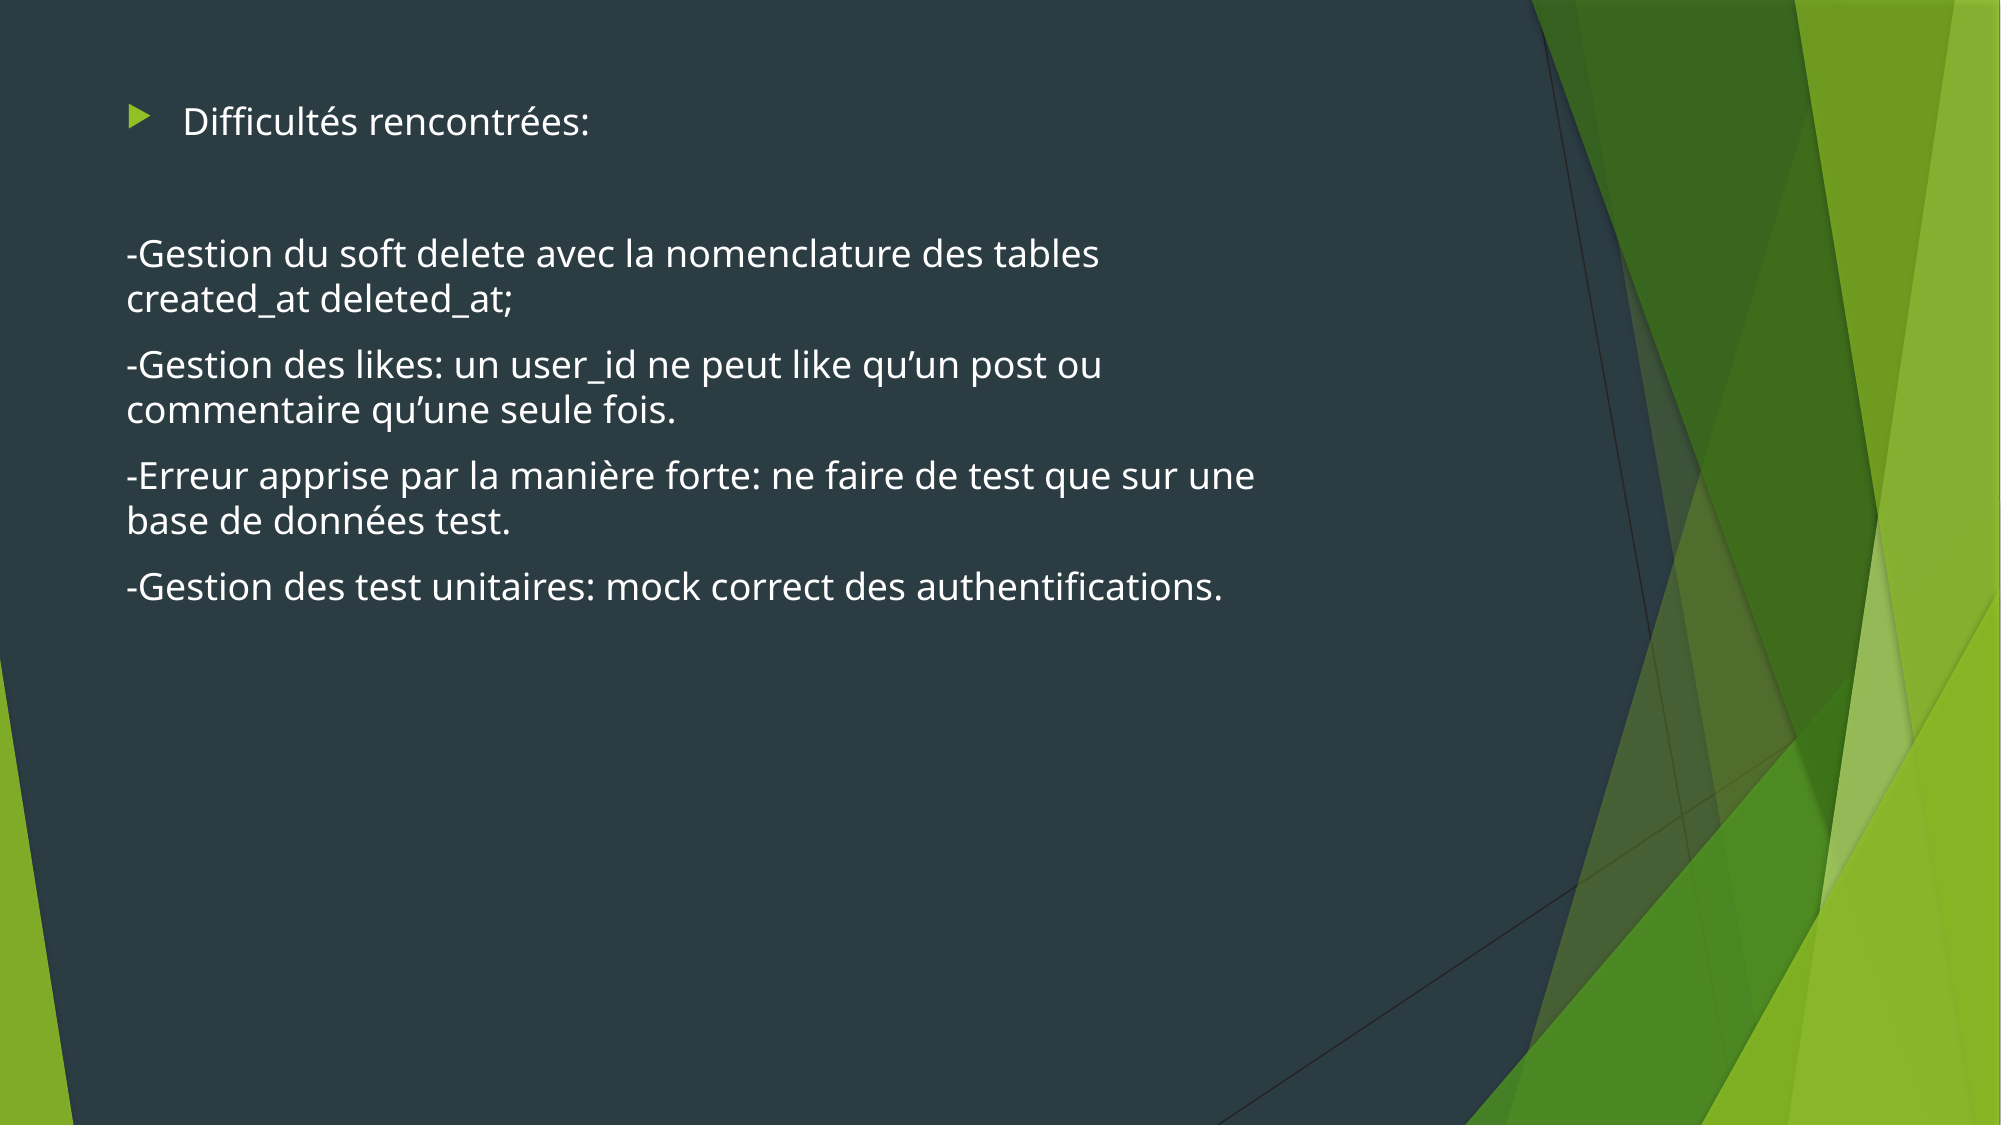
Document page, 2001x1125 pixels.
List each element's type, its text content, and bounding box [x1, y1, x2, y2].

list Difficultés rencontrées: -Gestion du soft delete avec la nomenclature des tables created_at deleted_at; -Gestion des likes: un user_id ne peut like qu’un post ou commentaire qu’une seule fois. -Erreur apprise par la manière forte: ne faire de test que sur une base de données test. -Gestion des test unitaires: mock correct des authentifications. [111, 90, 1310, 992]
